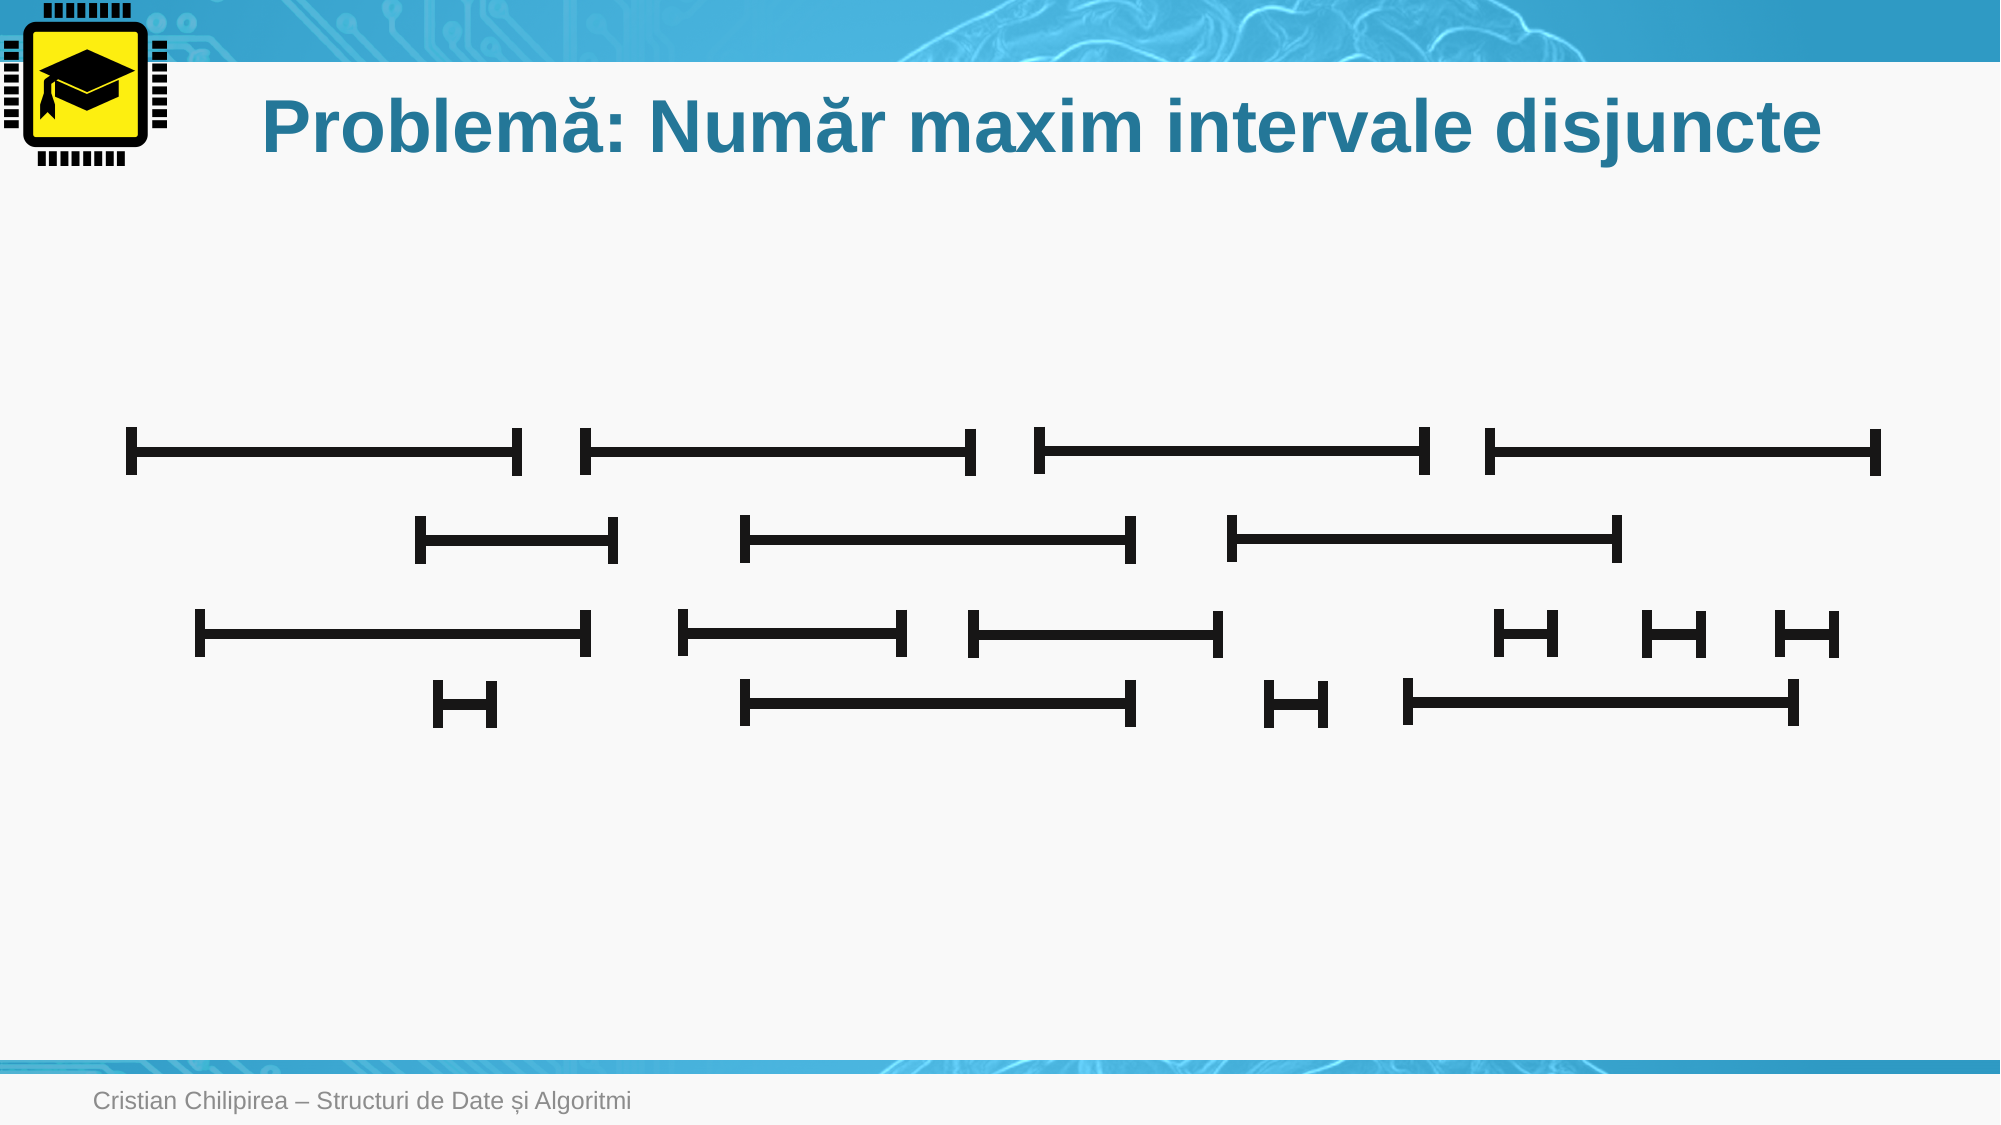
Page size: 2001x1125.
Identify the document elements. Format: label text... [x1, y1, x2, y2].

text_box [131, 427, 517, 476]
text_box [585, 427, 971, 476]
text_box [1498, 609, 1553, 658]
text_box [1408, 678, 1794, 727]
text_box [200, 609, 586, 658]
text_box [437, 680, 492, 729]
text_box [1646, 610, 1701, 659]
footer Cristian Chilipirea – Structuri de Date și Algoritmi [77, 1073, 1338, 1125]
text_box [745, 678, 1131, 728]
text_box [420, 516, 613, 565]
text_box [1039, 426, 1425, 475]
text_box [745, 515, 1131, 564]
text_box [1490, 427, 1876, 476]
title Problemă: Număr maxim intervale disjuncte [170, 76, 1915, 180]
picture [0, 0, 2000, 166]
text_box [1779, 610, 1834, 659]
picture [0, 1060, 2000, 1074]
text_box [1231, 514, 1618, 563]
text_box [973, 610, 1218, 659]
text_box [1269, 680, 1323, 729]
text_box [683, 608, 902, 657]
